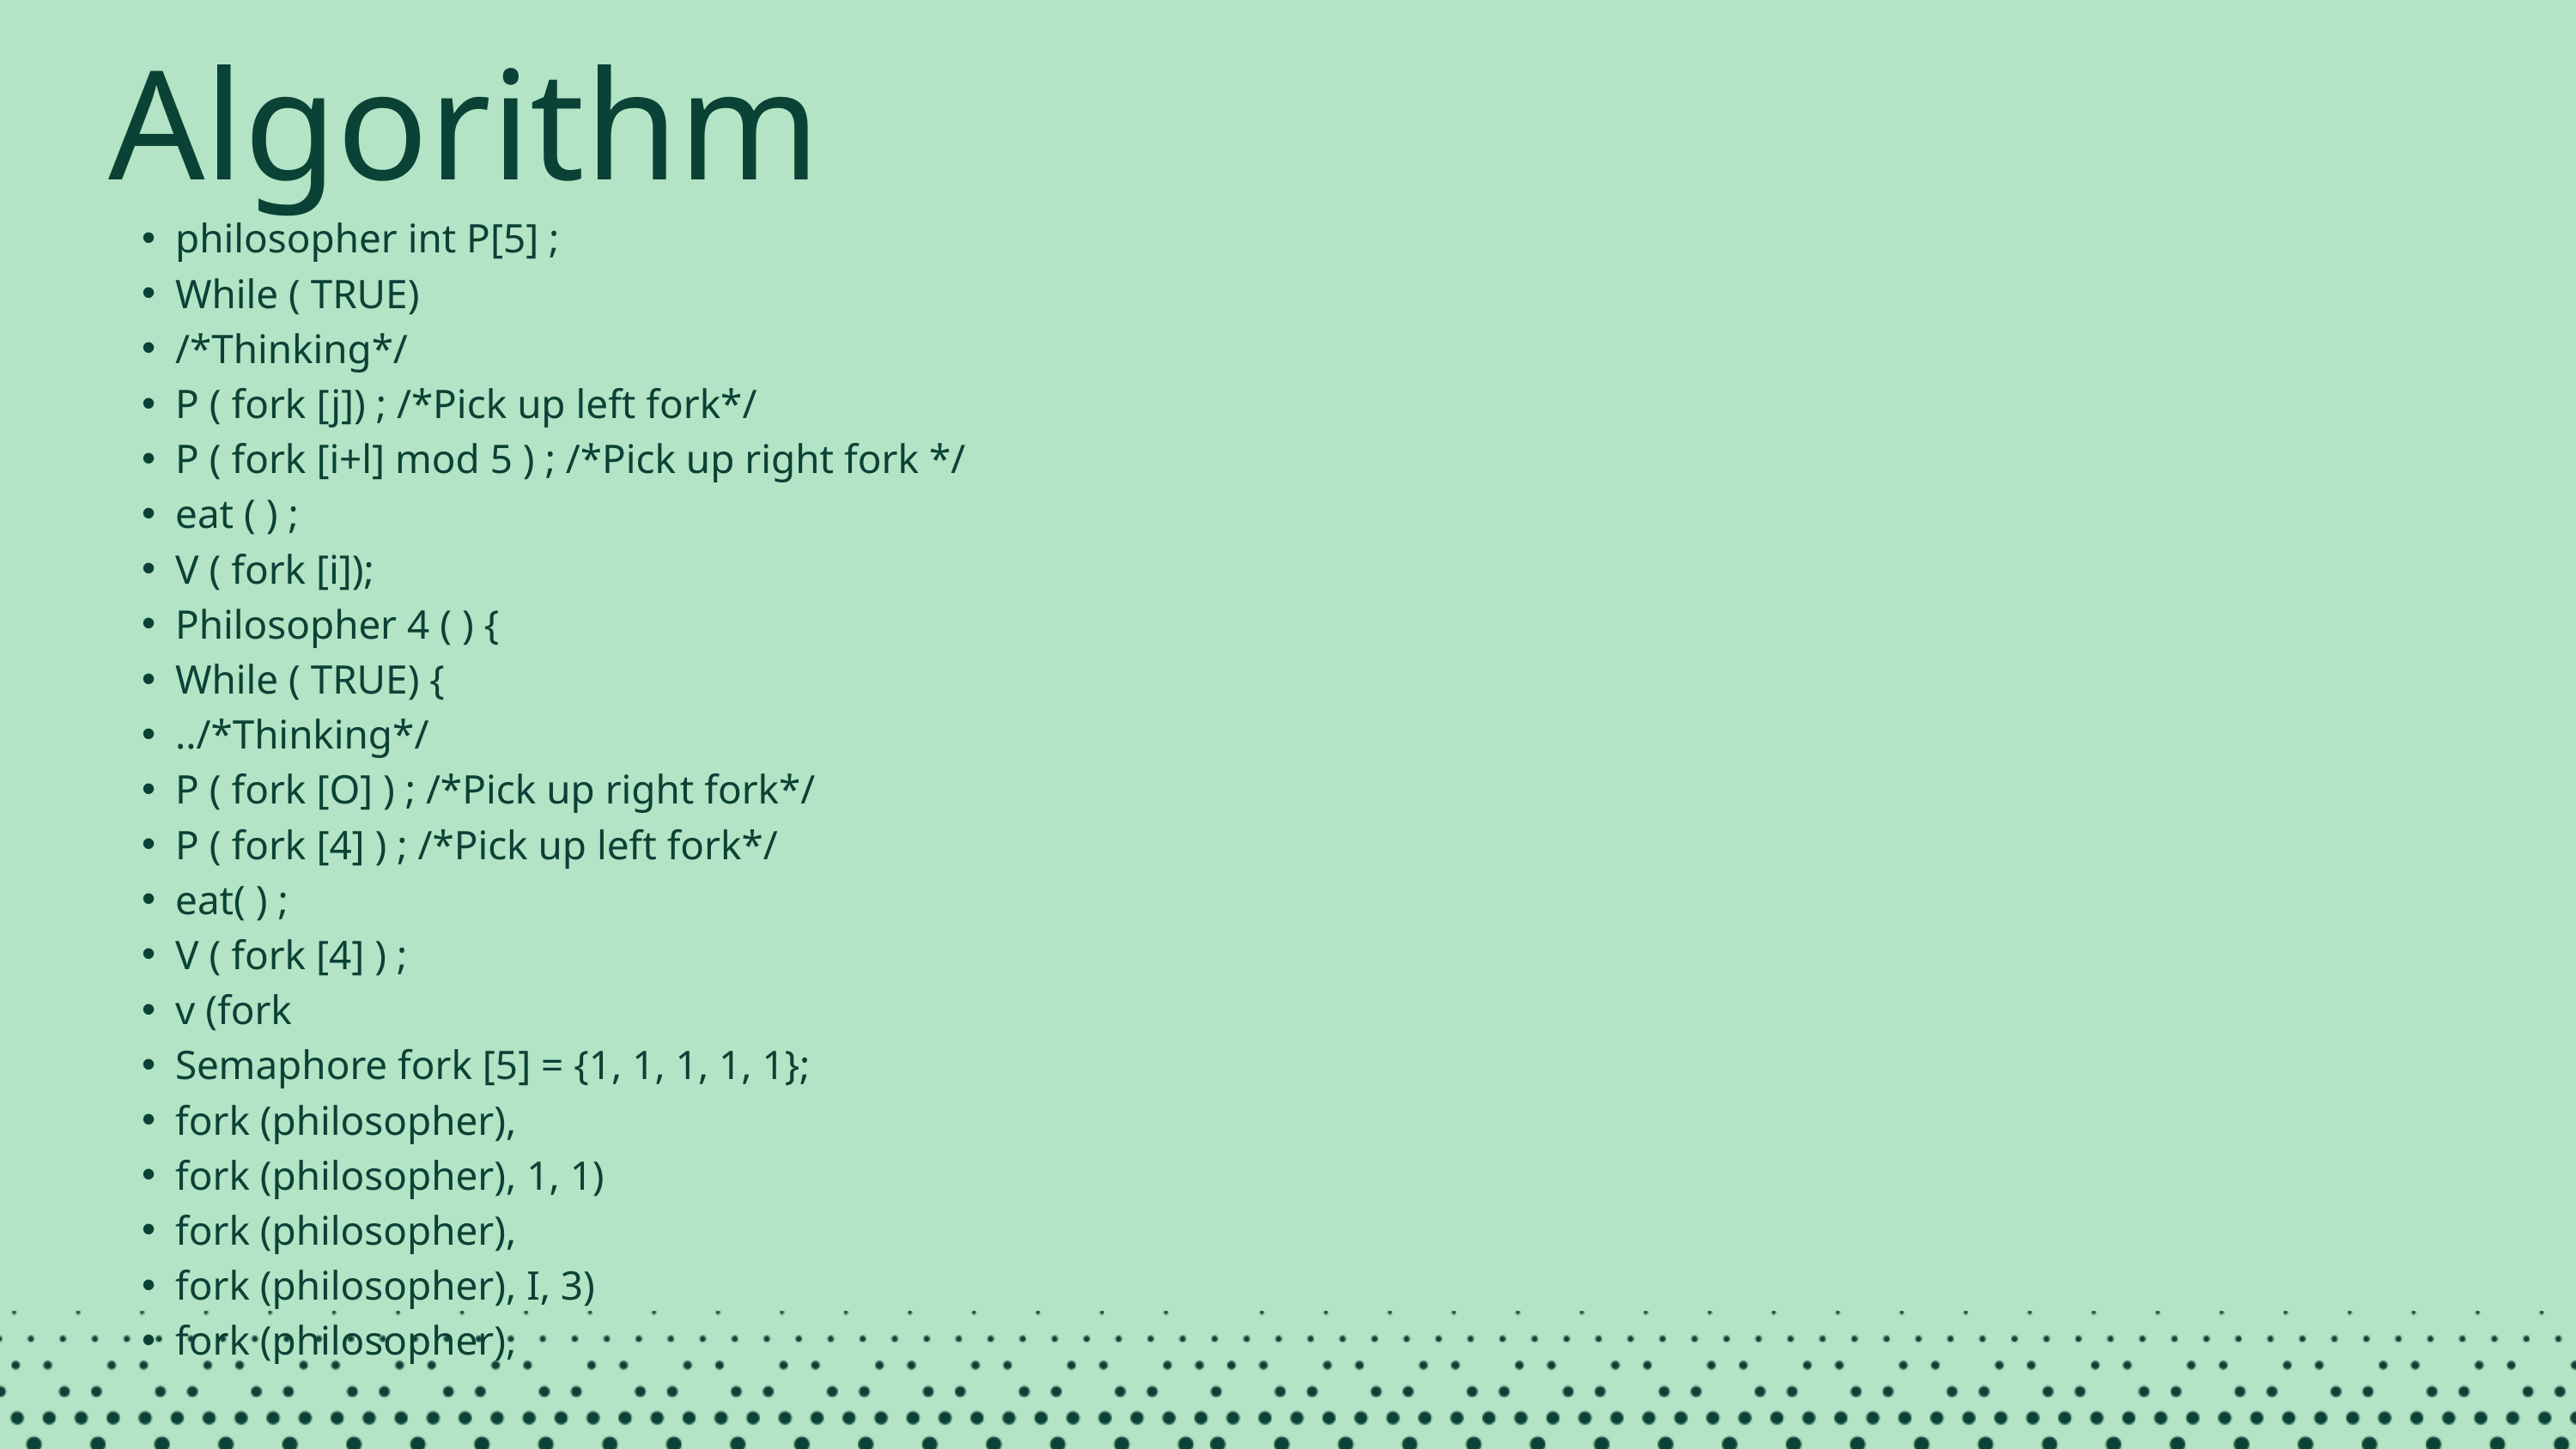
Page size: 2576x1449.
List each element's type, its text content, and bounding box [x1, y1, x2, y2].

text_box philosopher int P[5] ; While ( TRUE) /*Thinking*/ P ( fork [j]) ; /*Pick up left fork*/ P ( fork [i+l] mod 5 ) ; /*Pick up right fork */ eat ( ) ; V ( fork [i]); Philosopher 4 ( ) { While ( TRUE) { ../*Thinking*/ P ( fork [O] ) ; /*Pick up right fork*/ P ( fork [4] ) ; /*Pick up left fork*/ eat( ) ; V ( fork [4] ) ; v (fork Semaphore fork [5] = {1, 1, 1, 1, 1}; fork (philosopher), fork (philosopher), 1, 1) fork (philosopher), fork (philosopher), I, 3) fork (philosopher), [108, 205, 2263, 1308]
picture [0, 1311, 2576, 1449]
text_box Algorithm [108, 28, 1402, 211]
